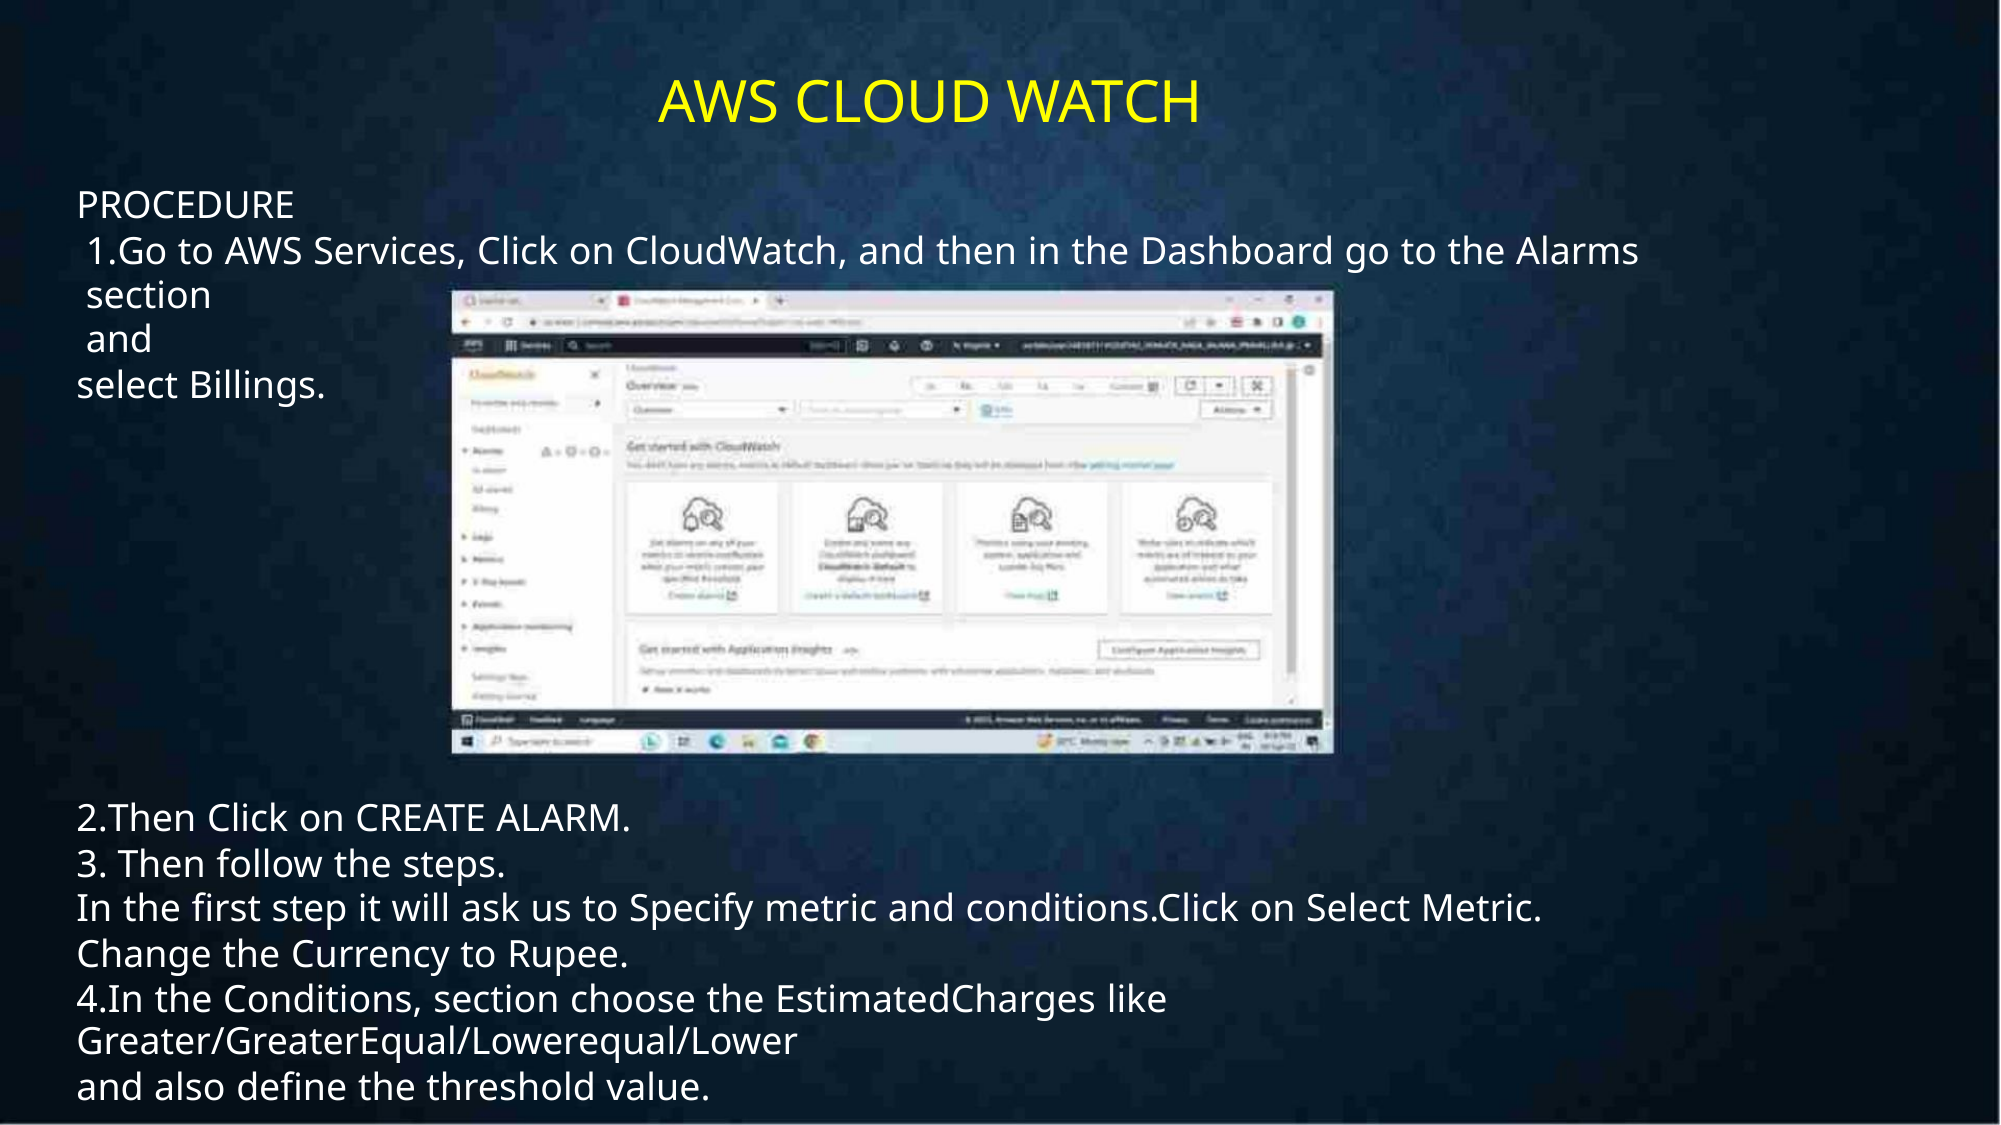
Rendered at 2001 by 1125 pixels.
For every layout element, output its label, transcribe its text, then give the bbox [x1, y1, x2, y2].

text_box PROCEDURE [76, 184, 342, 227]
text_box AWS CLOUD WATCH [658, 65, 1264, 135]
text_box [0, 0, 2000, 1125]
text_box 2.Then Click on CREATE ALARM. 3. Then follow the steps. In the first step it will ask us to Specify metric and conditions.Click on Select Metric. Change the Currency to Rupee. 4.In the Conditions, section choose the EstimatedCharges like Greater/GreaterEqual/Lowerequal/Lower and also define the threshold value. [76, 795, 1820, 1108]
text_box 1.Go to AWS Services, Click on CloudWatch, and then in the Dashboard go to the Alarms section and select Billings. [76, 228, 1728, 406]
